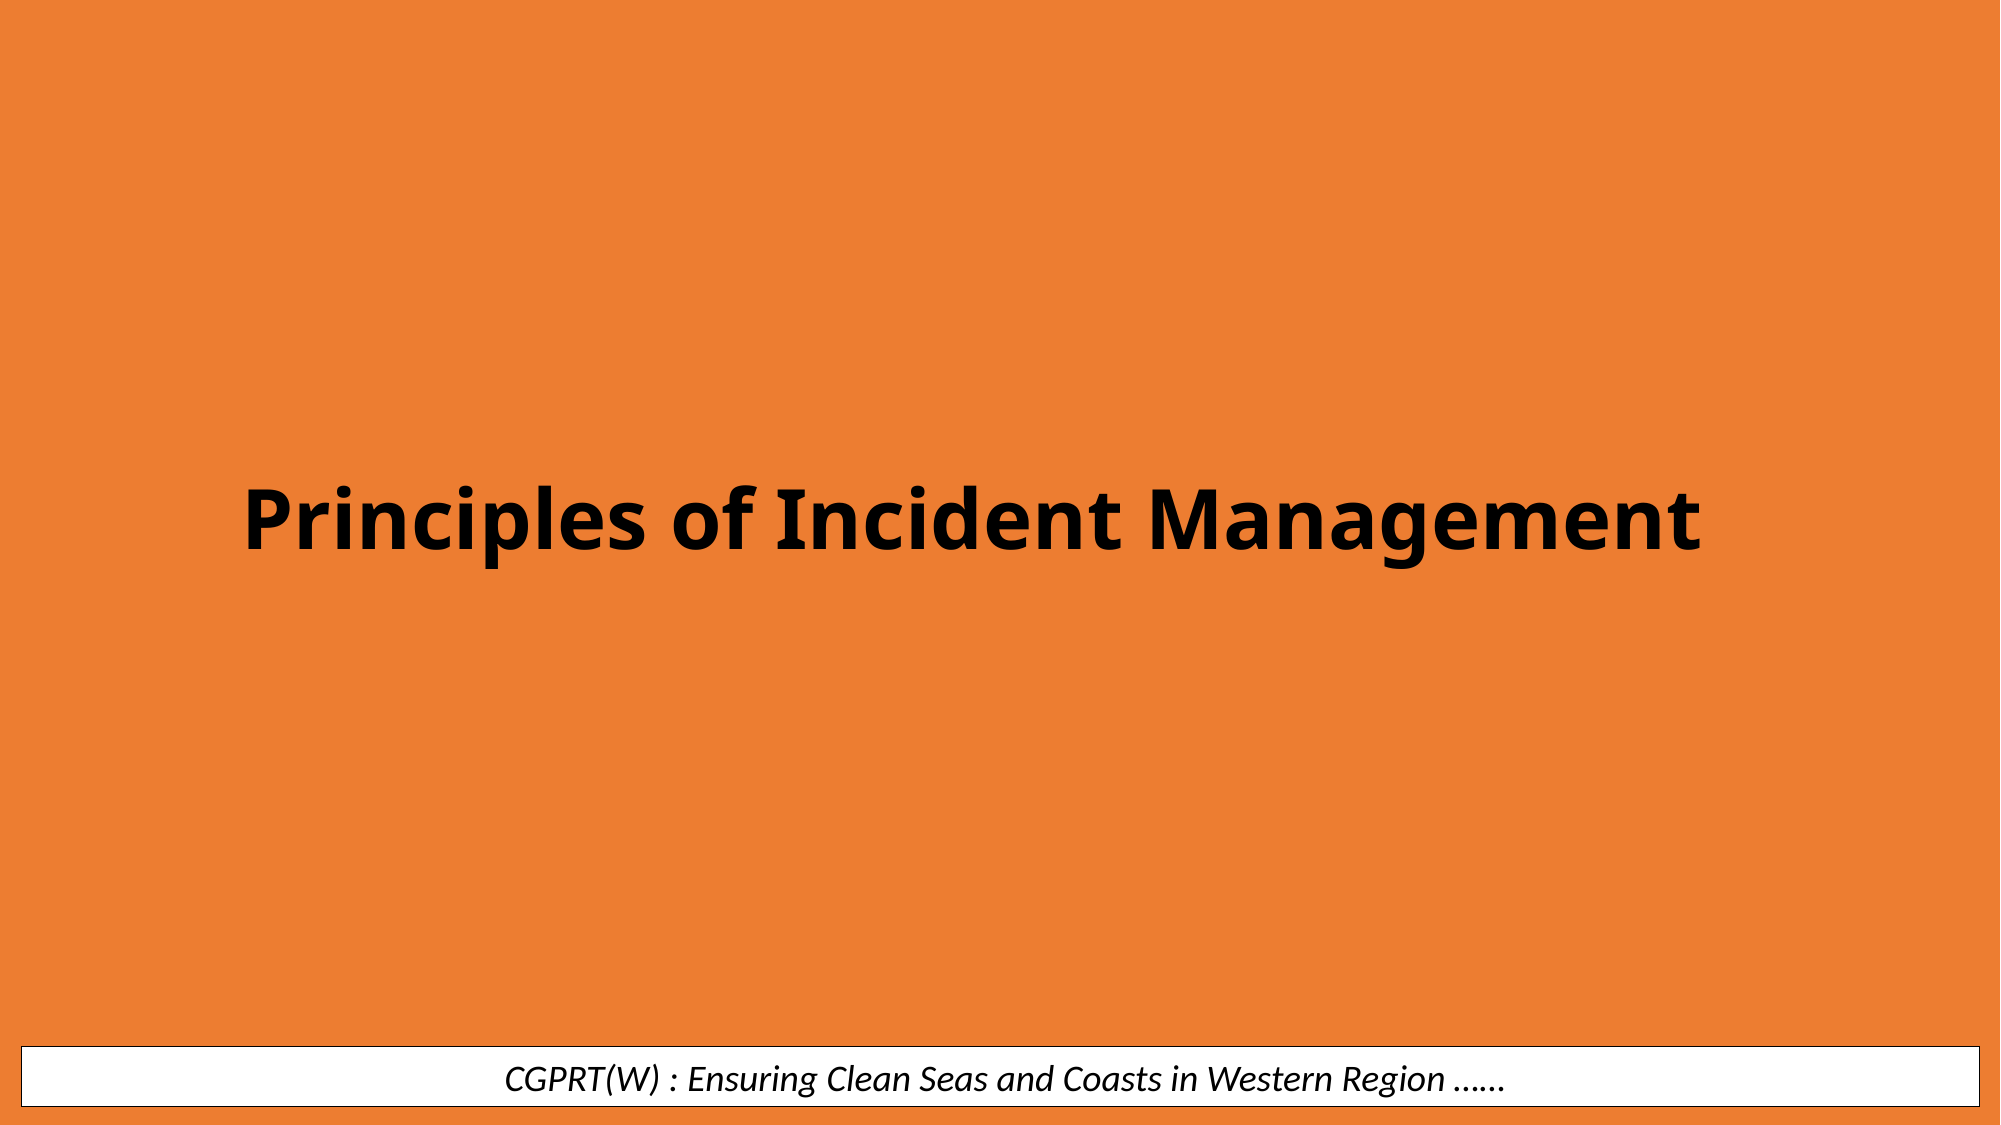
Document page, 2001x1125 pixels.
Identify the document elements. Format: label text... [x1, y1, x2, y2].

text_box CGPRT(W) : Ensuring Clean Seas and Coasts in Western Region …… [21, 1046, 1980, 1107]
text_box Principles of Incident Management [226, 289, 1850, 807]
